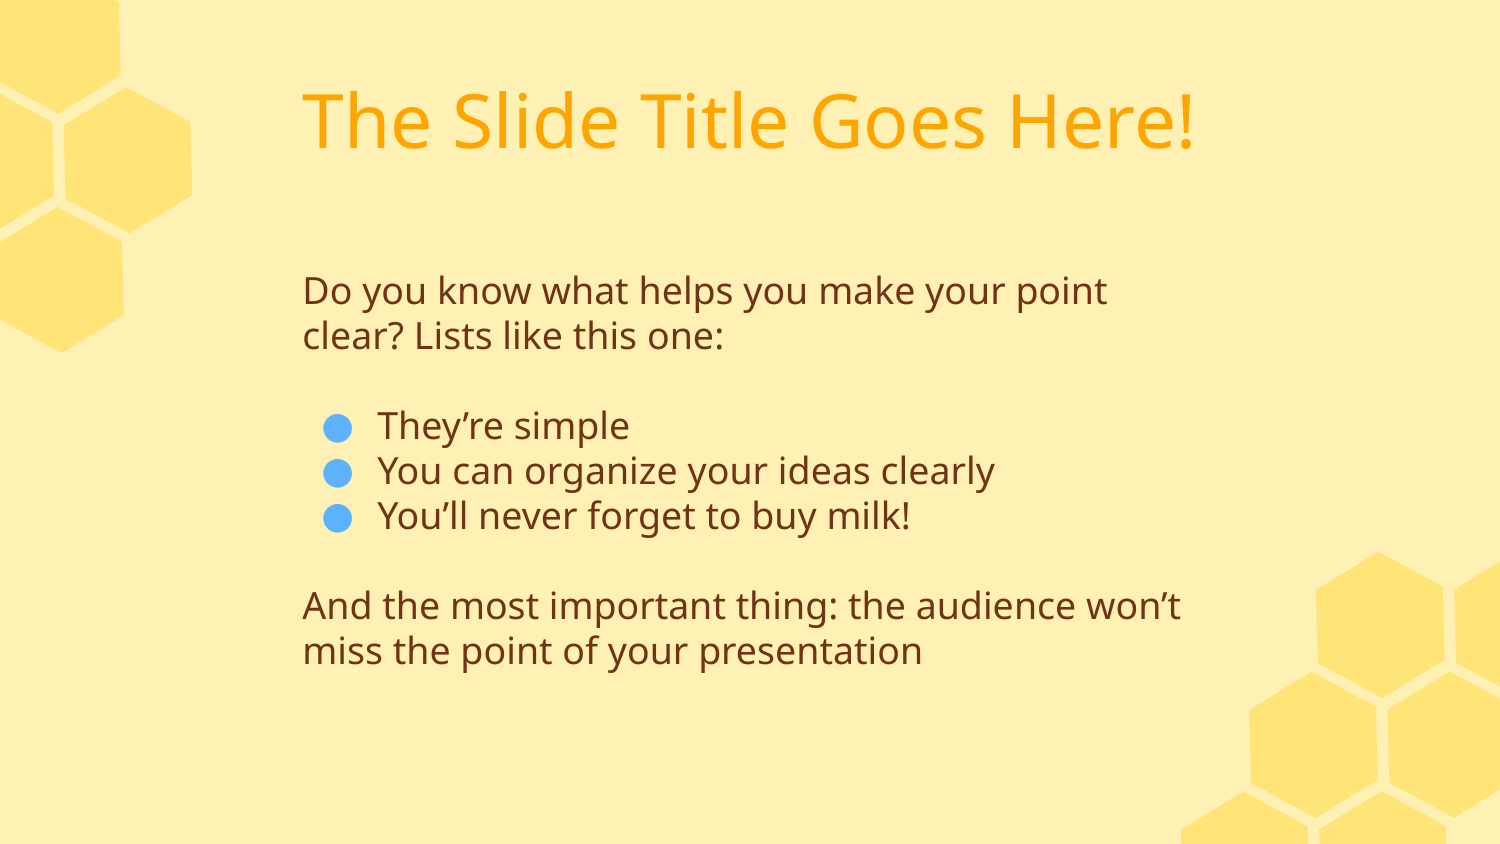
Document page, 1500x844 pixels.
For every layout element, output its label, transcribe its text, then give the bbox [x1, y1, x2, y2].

list Do you know what helps you make your point clear? Lists like this one: They’re simple You can organize your ideas clearly You’ll never forget to buy milk! And the most important thing: the audience won’t miss the point of your presentation [287, 251, 1213, 710]
title The Slide Title Goes Here! [76, 58, 1424, 168]
